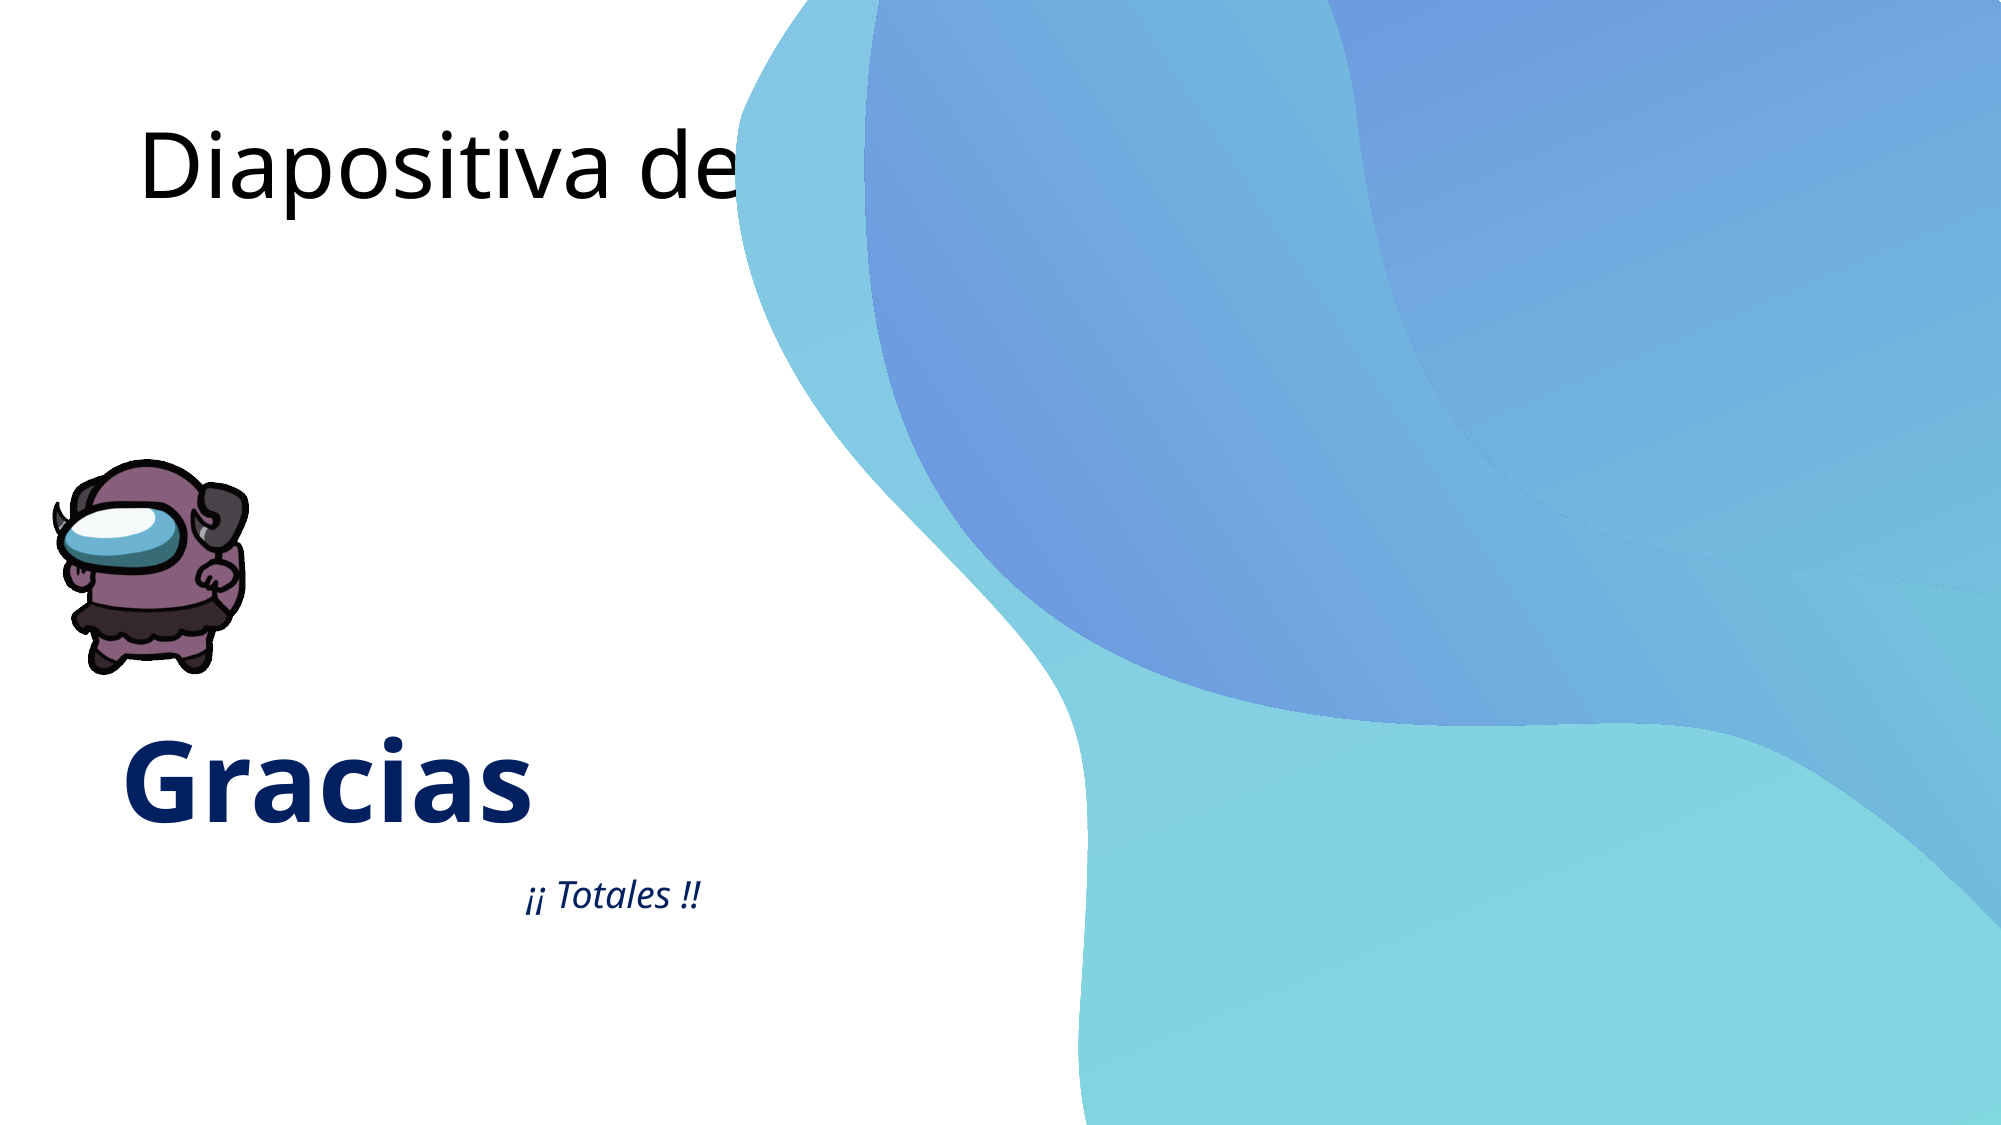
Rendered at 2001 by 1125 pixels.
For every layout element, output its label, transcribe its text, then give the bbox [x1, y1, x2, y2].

picture [16, 436, 269, 689]
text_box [796, 0, 2000, 1125]
text_box ¡¡ Totales !! [120, 870, 701, 916]
title Diapositiva de recursos humanos 10 [137, 59, 768, 278]
text_box Gracias [120, 710, 796, 846]
